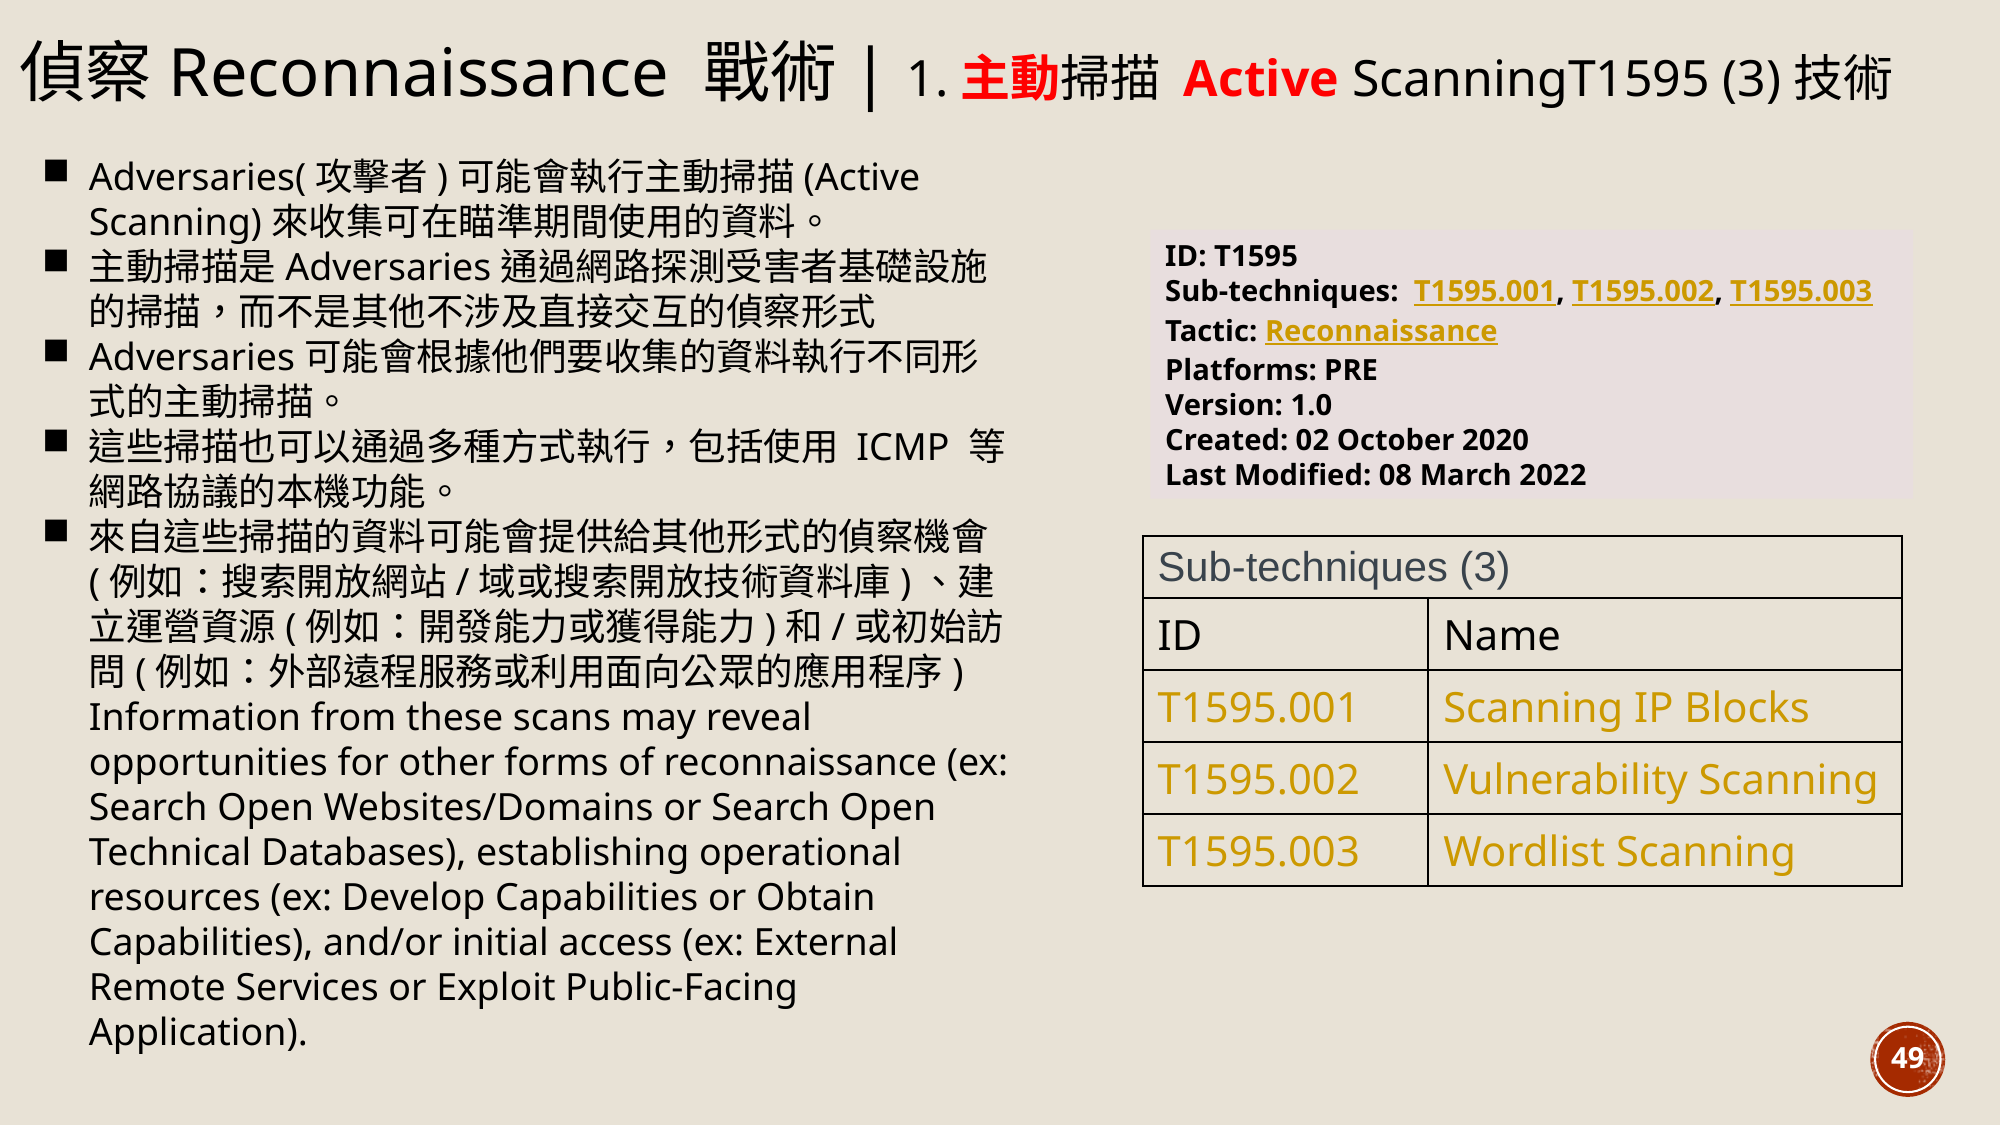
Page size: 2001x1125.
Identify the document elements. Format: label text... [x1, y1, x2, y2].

table_cell T1595.002 [1144, 743, 1427, 813]
table_cell T1595.003 [1144, 815, 1427, 885]
text_box ID: T1595 Sub-techniques: T1595.001, T1595.002, T1595.003 Tactic: Reconnaissance Platforms: PRE Version: 1.0 Created: 02 October 2020 Last Modified: 08 March 2022 [1150, 229, 1914, 499]
slide_number 49 [1855, 1028, 1961, 1089]
table_cell Vulnerability Scanning [1429, 743, 1901, 813]
table_header Sub-techniques (3) [1144, 537, 1901, 597]
text_box 1.偵察Reconnaissance 戰術| 1.主動掃描 Active ScanningT1595 (3)技術 [0, 22, 1909, 117]
table_cell T1595.001 [1144, 671, 1427, 741]
text_box Adversaries(攻擊者)可能會執行主動掃描(Active Scanning)來收集可在瞄準期間使用的資料。 主動掃描是Adversaries通過網路探測受害者基礎設施的掃描，而不是其他不涉及直接交互的偵察形式 Adversaries可能會根據他們要收集的資料執行不同形式的主動掃描。 這些掃描也可以通過多種方式執行，包括使用 ICMP 等網路協議的本機功能。 來自這些掃描的資料可能會提供給其他形式的偵察機會(例如：搜索開放網站/域或搜索開放技術資料庫)、建立運營資源(例如：開發能力或獲得能力)和/或初始訪問(例如：外部遠程服務或利用面向公眾的應用程序) Information from these scans may reveal opportunities for other forms of reconnaissance (ex: Search Open Websites/Domains or Search Open Technical Databases), establishing operational resources (ex: Develop Capabilities or Obtain Capabilities), and/or initial access (ex: External Remote Services or Exploit Public-Facing Application). [27, 145, 1028, 1061]
table_cell Name [1429, 599, 1901, 669]
table_cell Wordlist Scanning [1429, 815, 1901, 885]
table_cell ID [1144, 599, 1427, 669]
table_cell Scanning IP Blocks [1429, 671, 1901, 741]
